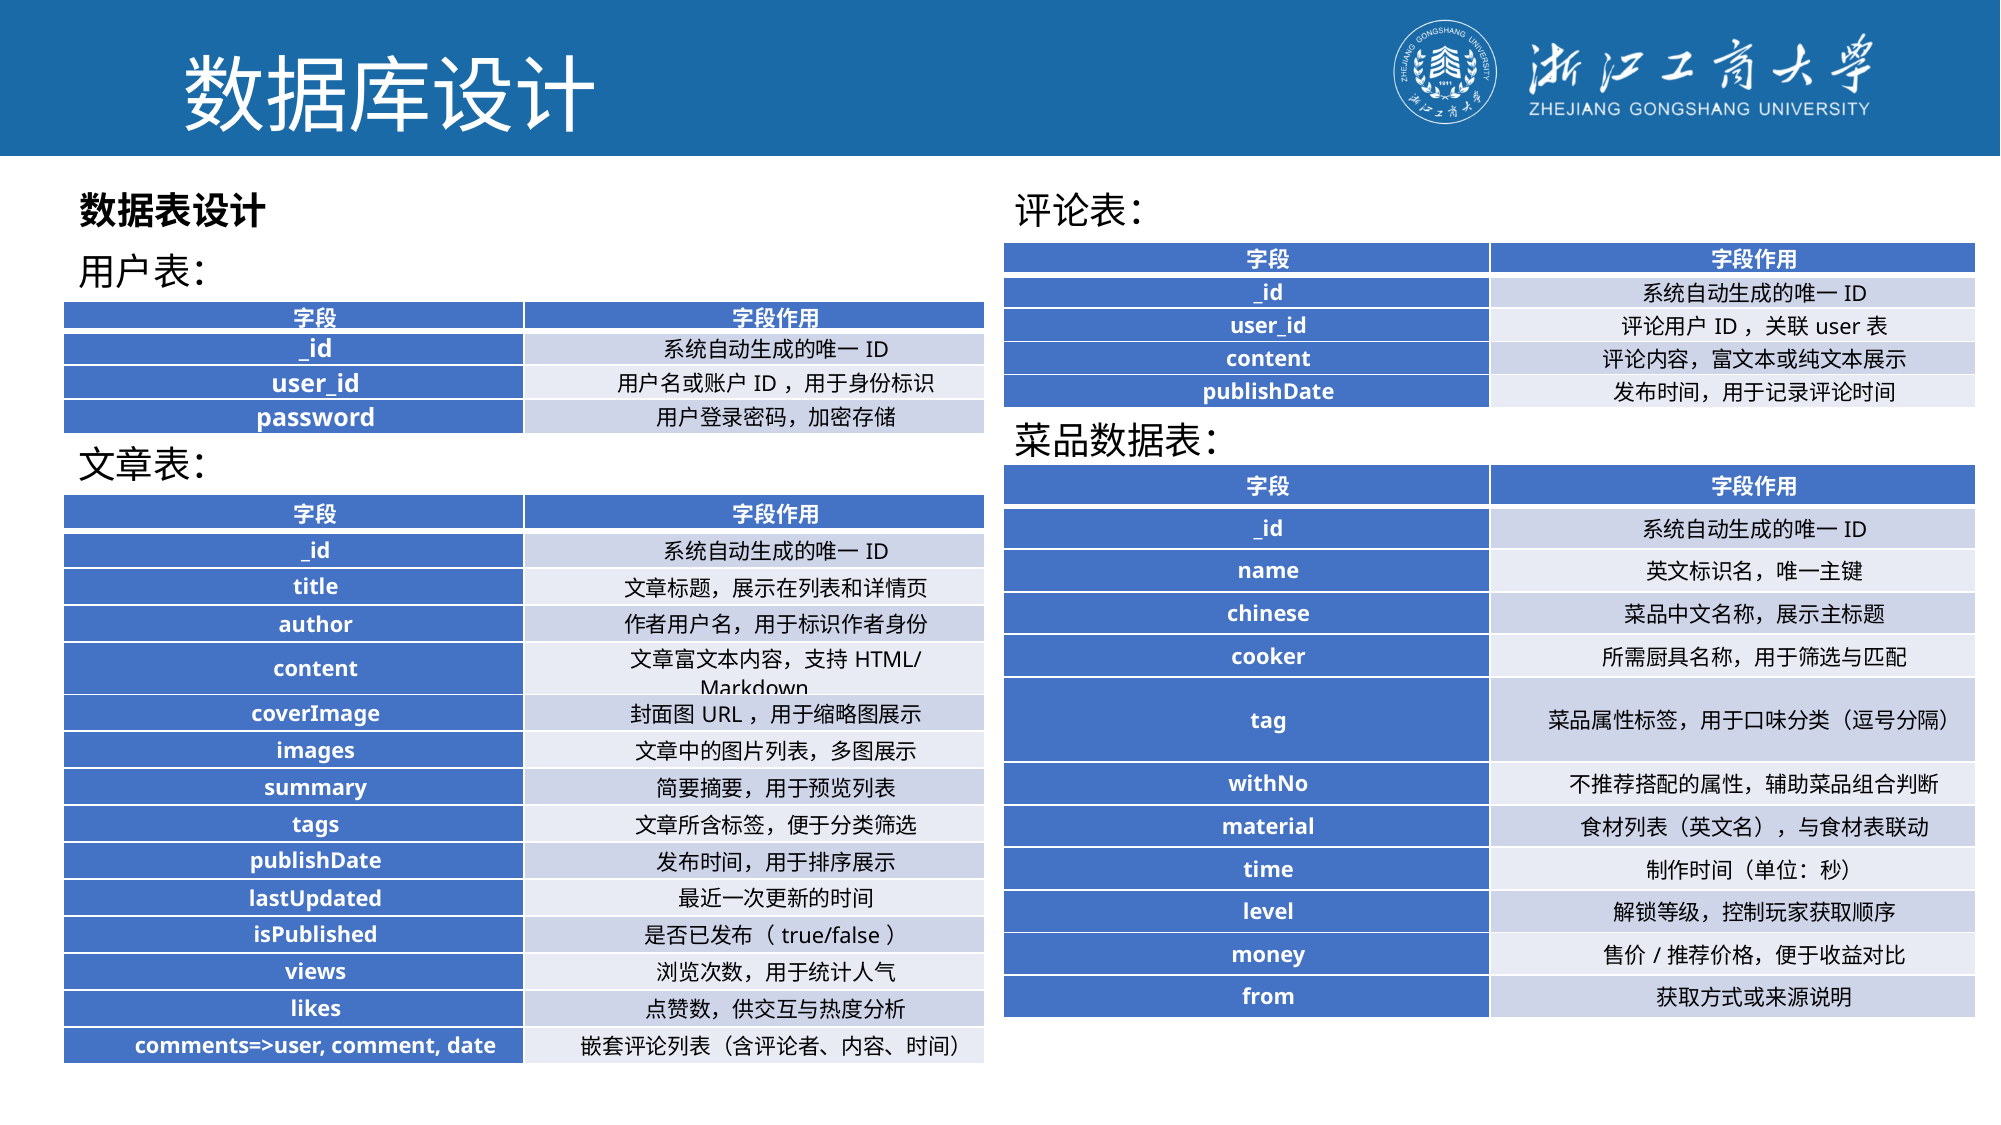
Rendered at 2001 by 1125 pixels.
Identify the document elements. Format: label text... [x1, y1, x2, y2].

table_cell chinese [1004, 593, 1489, 633]
table_cell _id [64, 534, 523, 567]
table_cell 不推荐搭配的属性，辅助菜品组合判断 [1491, 763, 1975, 804]
table_cell publishDate [64, 843, 523, 878]
table_cell 评论内容，富文本或纯文本展示 [1491, 342, 1975, 374]
table_cell 食材列表（英文名），与食材表联动 [1491, 806, 1975, 846]
table_cell 所需厨具名称，用于筛选与匹配 [1491, 635, 1975, 676]
table_header 字段 [1004, 243, 1489, 272]
table_header 字段作用 [525, 302, 984, 328]
text_box 数据库设计 [182, 22, 904, 143]
table_cell 系统自动生成的唯一ID [1491, 509, 1975, 548]
table_cell comments=>user, comment, date [64, 1028, 523, 1063]
table_cell name [1004, 550, 1489, 591]
table_cell tags [64, 806, 523, 841]
table_cell 是否已发布（true/false） [525, 917, 984, 952]
table_header 字段作用 [1491, 243, 1975, 272]
table_cell 嵌套评论列表（含评论者、内容、时间） [525, 1028, 984, 1063]
table_cell lastUpdated [64, 880, 523, 915]
table_cell 菜品中文名称，展示主标题 [1491, 593, 1975, 633]
table_cell level [1004, 891, 1489, 932]
table_cell title [64, 569, 523, 604]
table_header 字段 [64, 302, 523, 328]
table_cell 制作时间（单位：秒） [1491, 848, 1975, 889]
table_cell _id [1004, 509, 1489, 548]
table_cell 英文标识名，唯一主键 [1491, 550, 1975, 591]
text_box 用户表： [63, 240, 1003, 301]
table_cell 文章中的图片列表，多图展示 [525, 732, 984, 767]
text_box 文章表： [63, 433, 1003, 494]
table_cell views [64, 954, 523, 989]
table_cell summary [64, 769, 523, 804]
table_cell coverImage [64, 695, 523, 730]
table_cell likes [64, 991, 523, 1026]
table_cell 评论用户ID，关联user表 [1491, 309, 1975, 341]
table_cell author [64, 606, 523, 641]
table_cell user_id [64, 366, 523, 398]
table_cell _id [1004, 278, 1489, 307]
text_box 菜品数据表： [999, 409, 2000, 469]
table_cell user_id [1004, 309, 1489, 341]
table_cell material [1004, 806, 1489, 846]
table_header 字段作用 [1491, 465, 1975, 504]
table_cell withNo [1004, 763, 1489, 804]
table_cell 解锁等级，控制玩家获取顺序 [1491, 891, 1975, 932]
table_cell money [1004, 933, 1489, 974]
table_cell 发布时间，用于排序展示 [525, 843, 984, 878]
table_cell 简要摘要，用于预览列表 [525, 769, 984, 804]
table_cell 作者用户名，用于标识作者身份 [525, 606, 984, 641]
table_header 字段 [64, 495, 523, 528]
table_cell images [64, 732, 523, 767]
table_cell 点赞数，供交互与热度分析 [525, 991, 984, 1026]
table_cell 文章标题，展示在列表和详情页 [525, 569, 984, 604]
table_cell 系统自动生成的唯一ID [1491, 278, 1975, 307]
table_cell 用户名或账户ID，用于身份标识 [525, 366, 984, 398]
text_box 评论表： [999, 179, 2000, 240]
table_header 字段作用 [525, 495, 984, 528]
table_cell 文章所含标签，便于分类筛选 [525, 806, 984, 841]
table_cell 用户登录密码，加密存储 [525, 400, 984, 433]
table_cell 获取方式或来源说明 [1491, 976, 1975, 1017]
table_cell cooker [1004, 635, 1489, 676]
table_cell 菜品属性标签，用于口味分类（逗号分隔） [1491, 678, 1975, 761]
table_cell 售价/推荐价格，便于收益对比 [1491, 933, 1975, 974]
table_cell time [1004, 848, 1489, 889]
table_cell 文章富文本内容，支持HTML/Markdown [525, 643, 984, 694]
table_cell from [1004, 976, 1489, 1017]
table_cell _id [64, 334, 523, 364]
table_header 字段 [1004, 465, 1489, 504]
table_cell content [64, 643, 523, 694]
table_cell 系统自动生成的唯一ID [525, 534, 984, 567]
table_cell 系统自动生成的唯一ID [525, 334, 984, 364]
table_cell publishDate [1004, 375, 1489, 407]
table_cell isPublished [64, 917, 523, 952]
table_cell 发布时间，用于记录评论时间 [1491, 375, 1975, 407]
table_cell 浏览次数，用于统计人气 [525, 954, 984, 989]
table_cell password [64, 400, 523, 433]
table_cell 最近一次更新的时间 [525, 880, 984, 915]
text_box 数据表设计 [64, 179, 282, 240]
table_cell tag [1004, 678, 1489, 761]
table_cell 封面图URL，用于缩略图展示 [525, 695, 984, 730]
table_cell content [1004, 342, 1489, 374]
